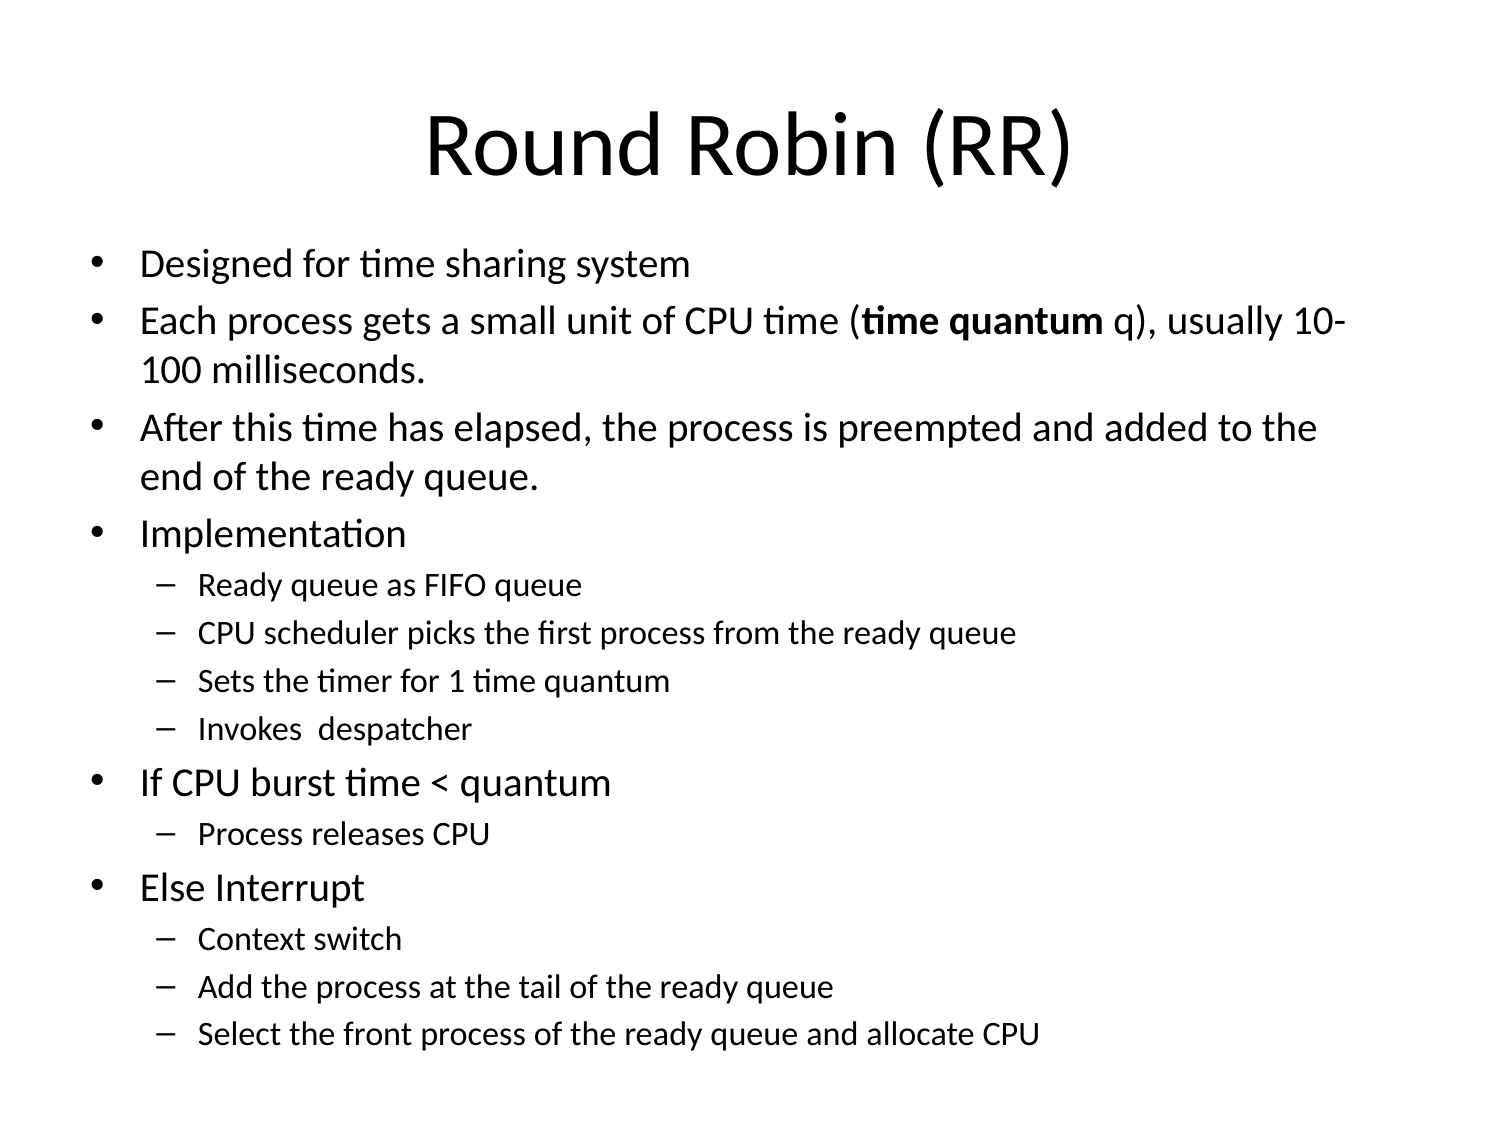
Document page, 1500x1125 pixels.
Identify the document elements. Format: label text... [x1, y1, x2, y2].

title Round Robin (RR) [75, 45, 1425, 233]
list Designed for time sharing system Each process gets a small unit of CPU time (time quantum q), usually 10-100 milliseconds. After this time has elapsed, the process is preempted and added to the end of the ready queue. Implementation Ready queue as FIFO queue CPU scheduler picks the first process from the ready queue Sets the timer for 1 time quantum Invokes despatcher If CPU burst time < quantum Process releases CPU Else Interrupt Context switch Add the process at the tail of the ready queue Select the front process of the ready queue and allocate CPU [75, 229, 1397, 1063]
